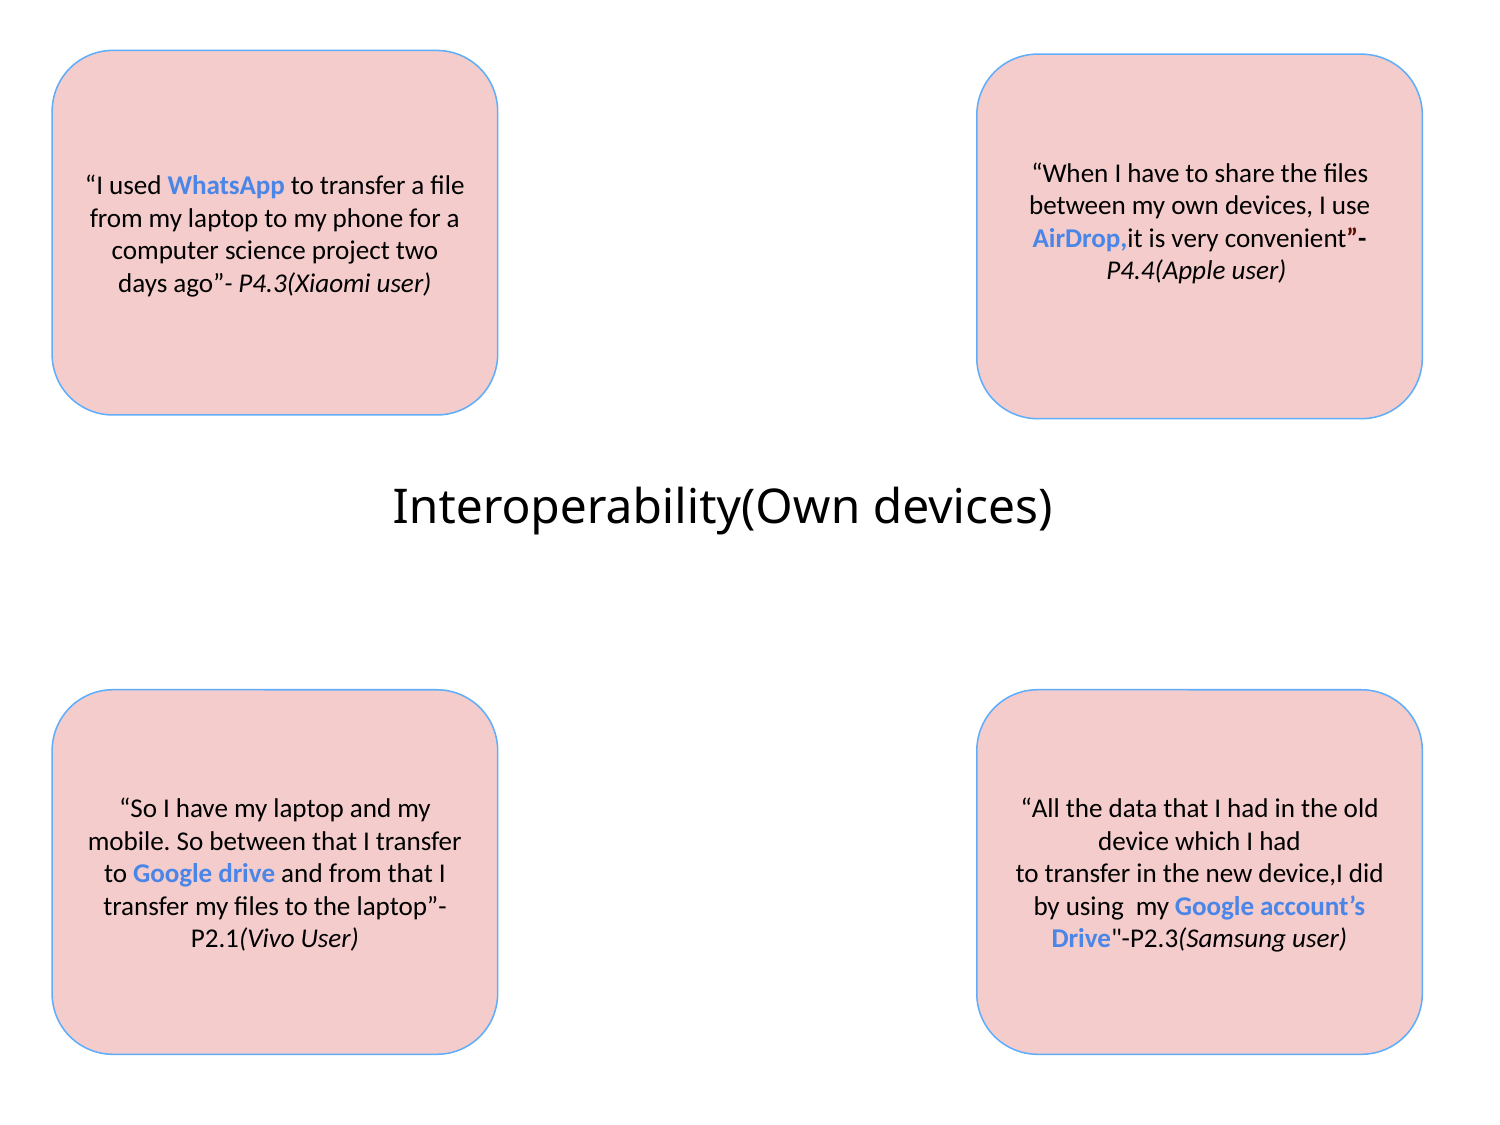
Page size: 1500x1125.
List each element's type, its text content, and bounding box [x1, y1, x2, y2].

text_box “I used WhatsApp to transfer a file from my laptop to my phone for a computer science project two days ago”- P4.3(Xiaomi user) [52, 50, 498, 415]
text_box “So I have my laptop and my mobile. So between that I transfer to Google drive and from that I transfer my files to the laptop”-P2.1(Vivo User) [52, 689, 498, 1055]
text_box “All the data that I had in the old device which I had to transfer in the new device,I did by using my Google account’s Drive"-P2.3(Samsung user) [976, 689, 1423, 1055]
text_box Interoperability(Own devices) [340, 460, 1160, 548]
text_box “When I have to share the files between my own devices, I use AirDrop,it is very convenient”-P4.4(Apple user) [976, 54, 1423, 419]
